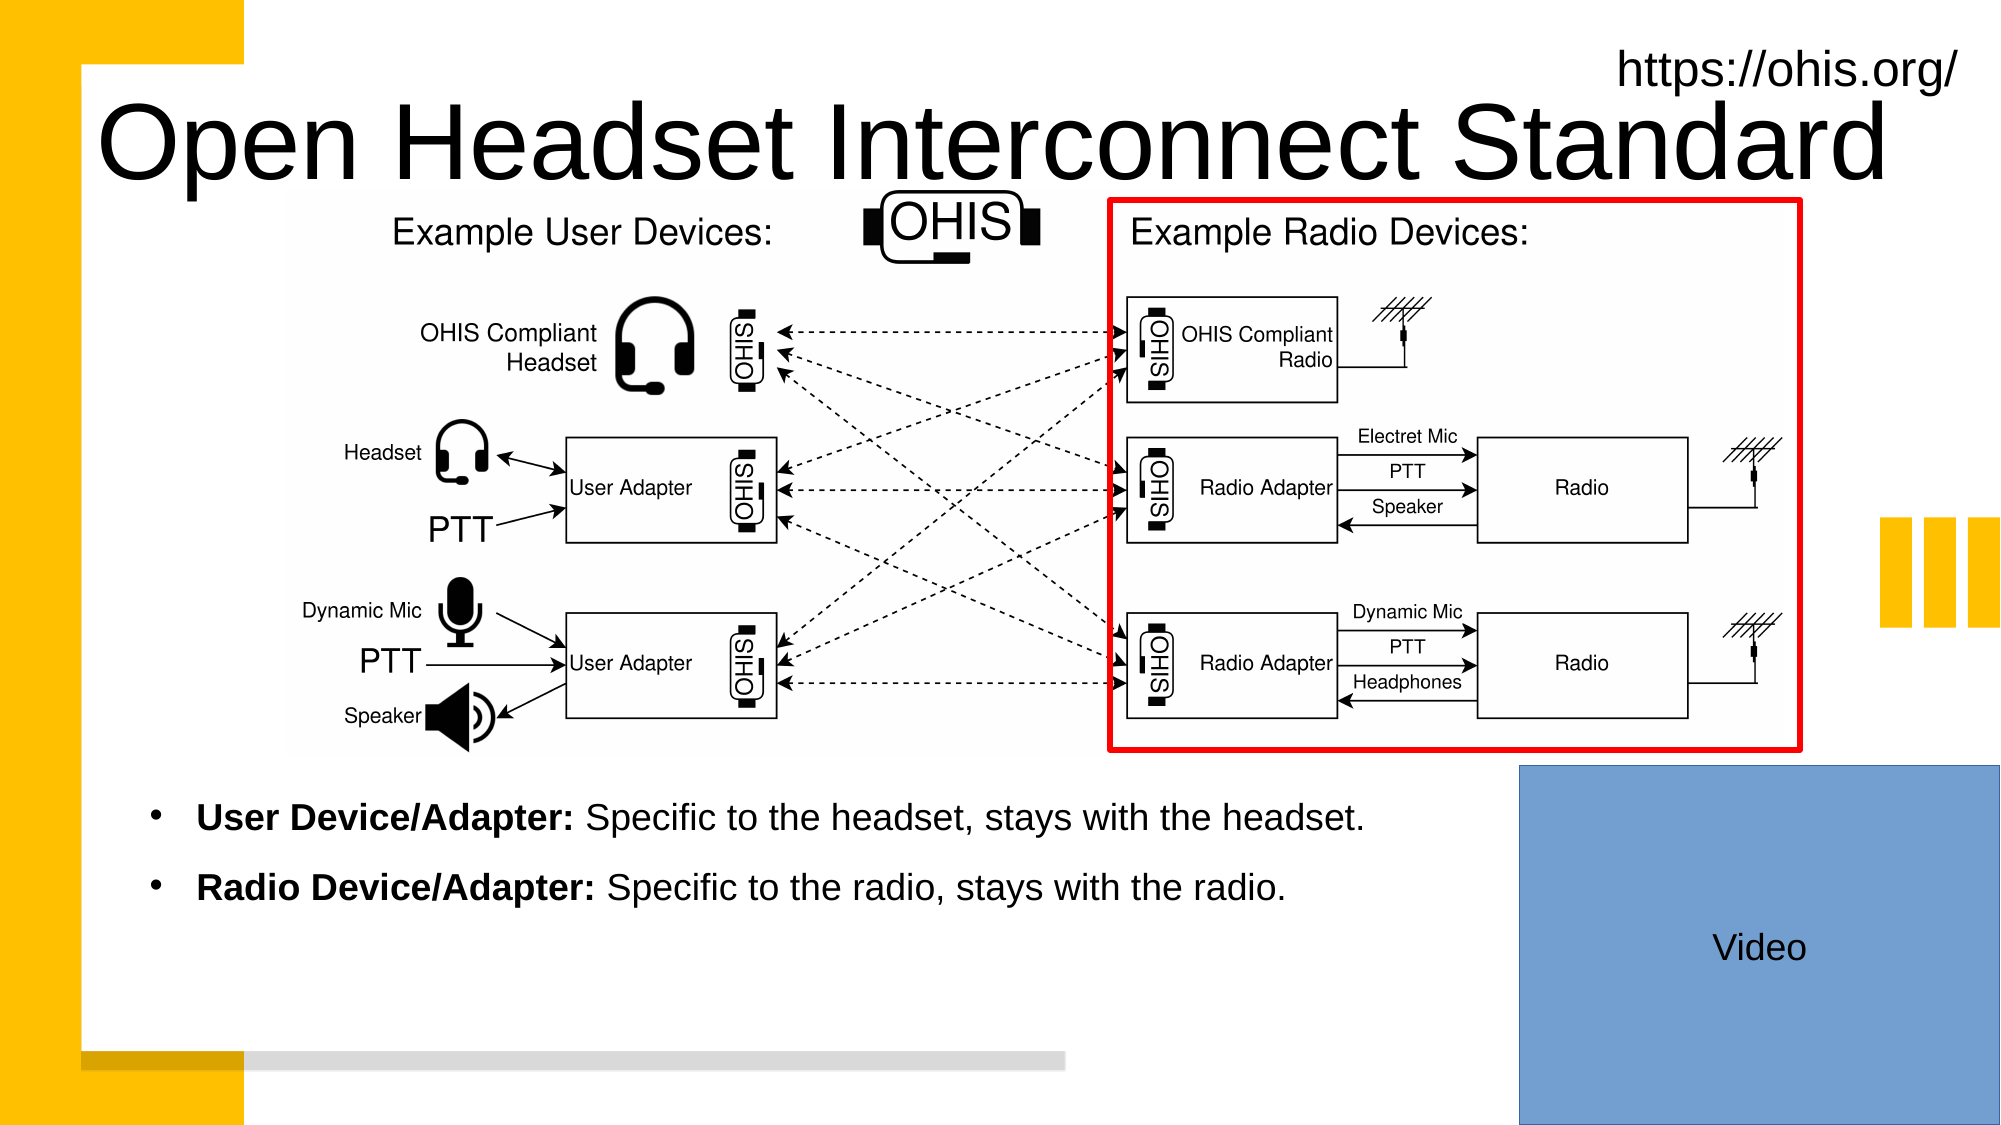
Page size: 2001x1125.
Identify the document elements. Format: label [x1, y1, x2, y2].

text_box [0, 0, 2000, 1125]
picture [284, 189, 1786, 756]
